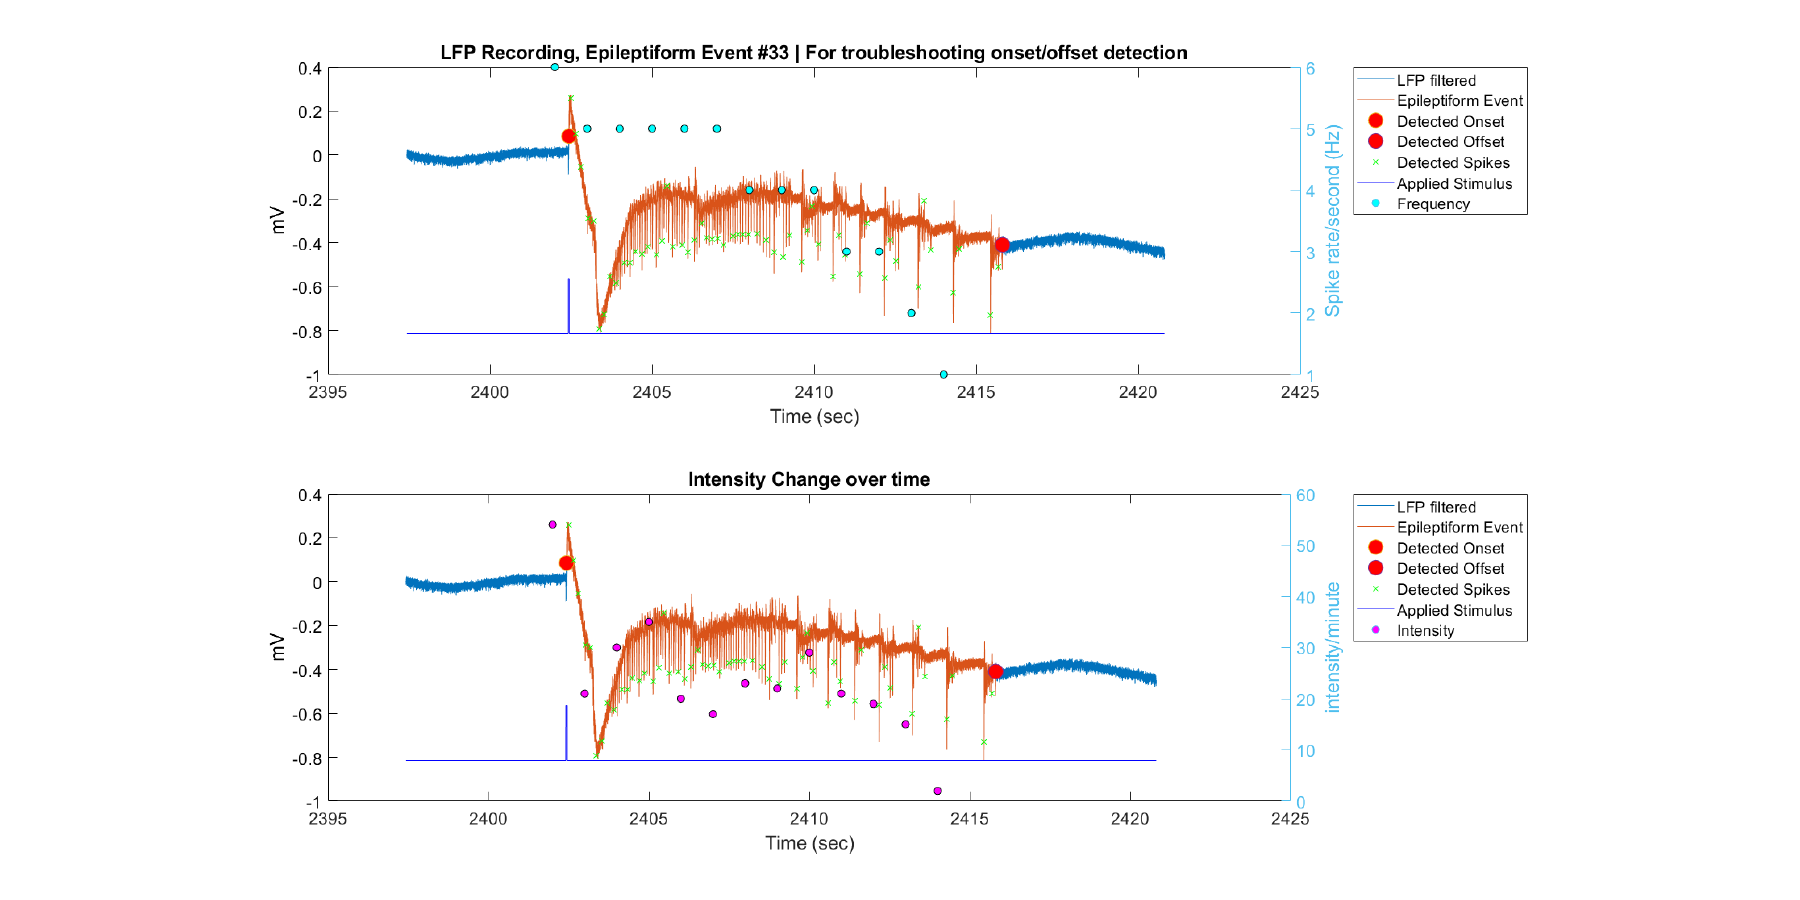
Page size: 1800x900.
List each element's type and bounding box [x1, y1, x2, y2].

picture [126, 0, 1674, 900]
